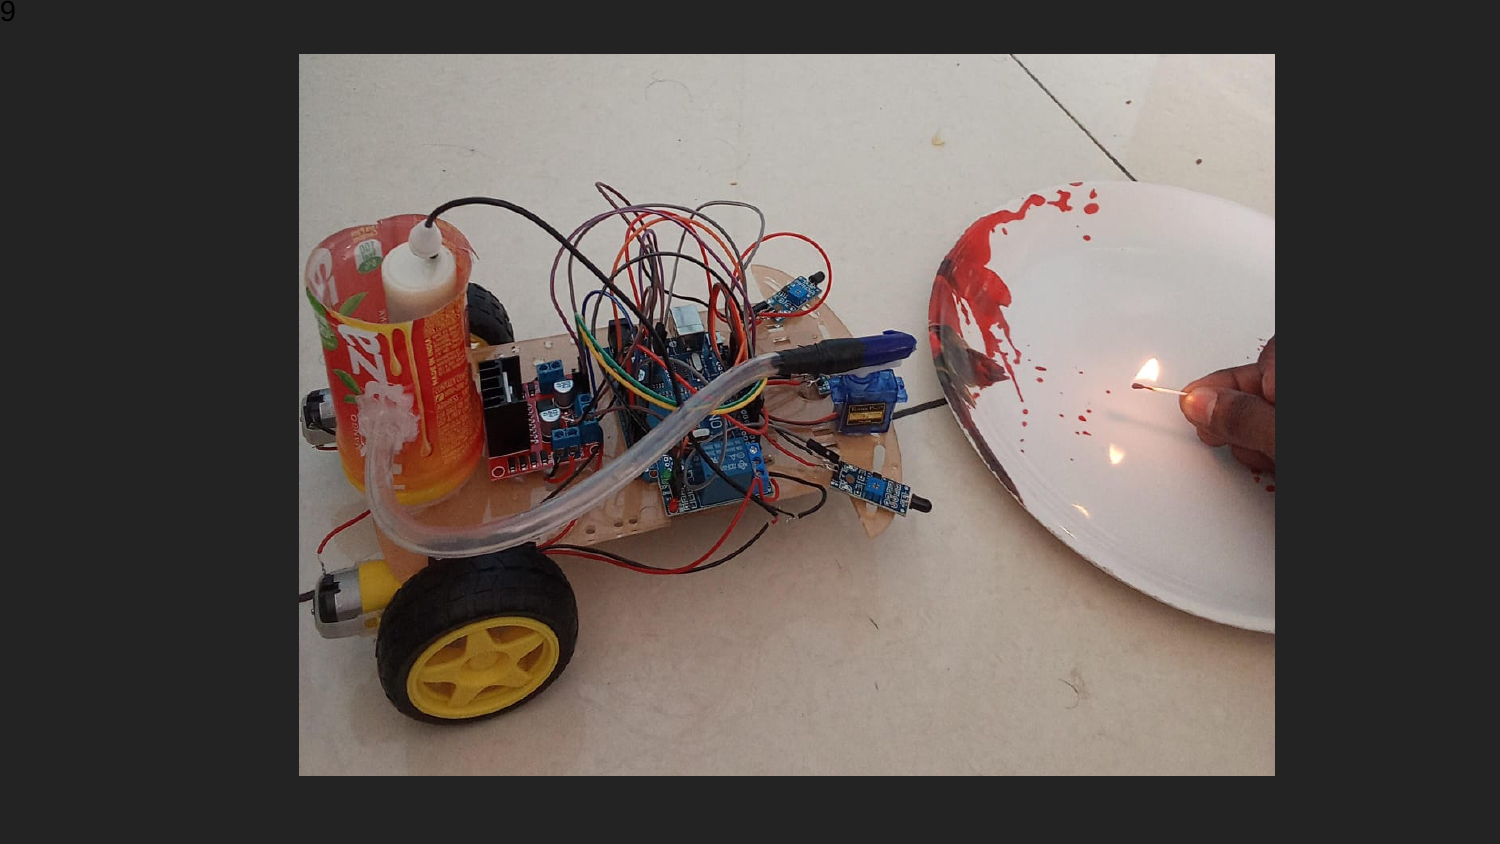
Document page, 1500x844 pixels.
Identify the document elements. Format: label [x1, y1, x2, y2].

picture [299, 53, 1276, 776]
